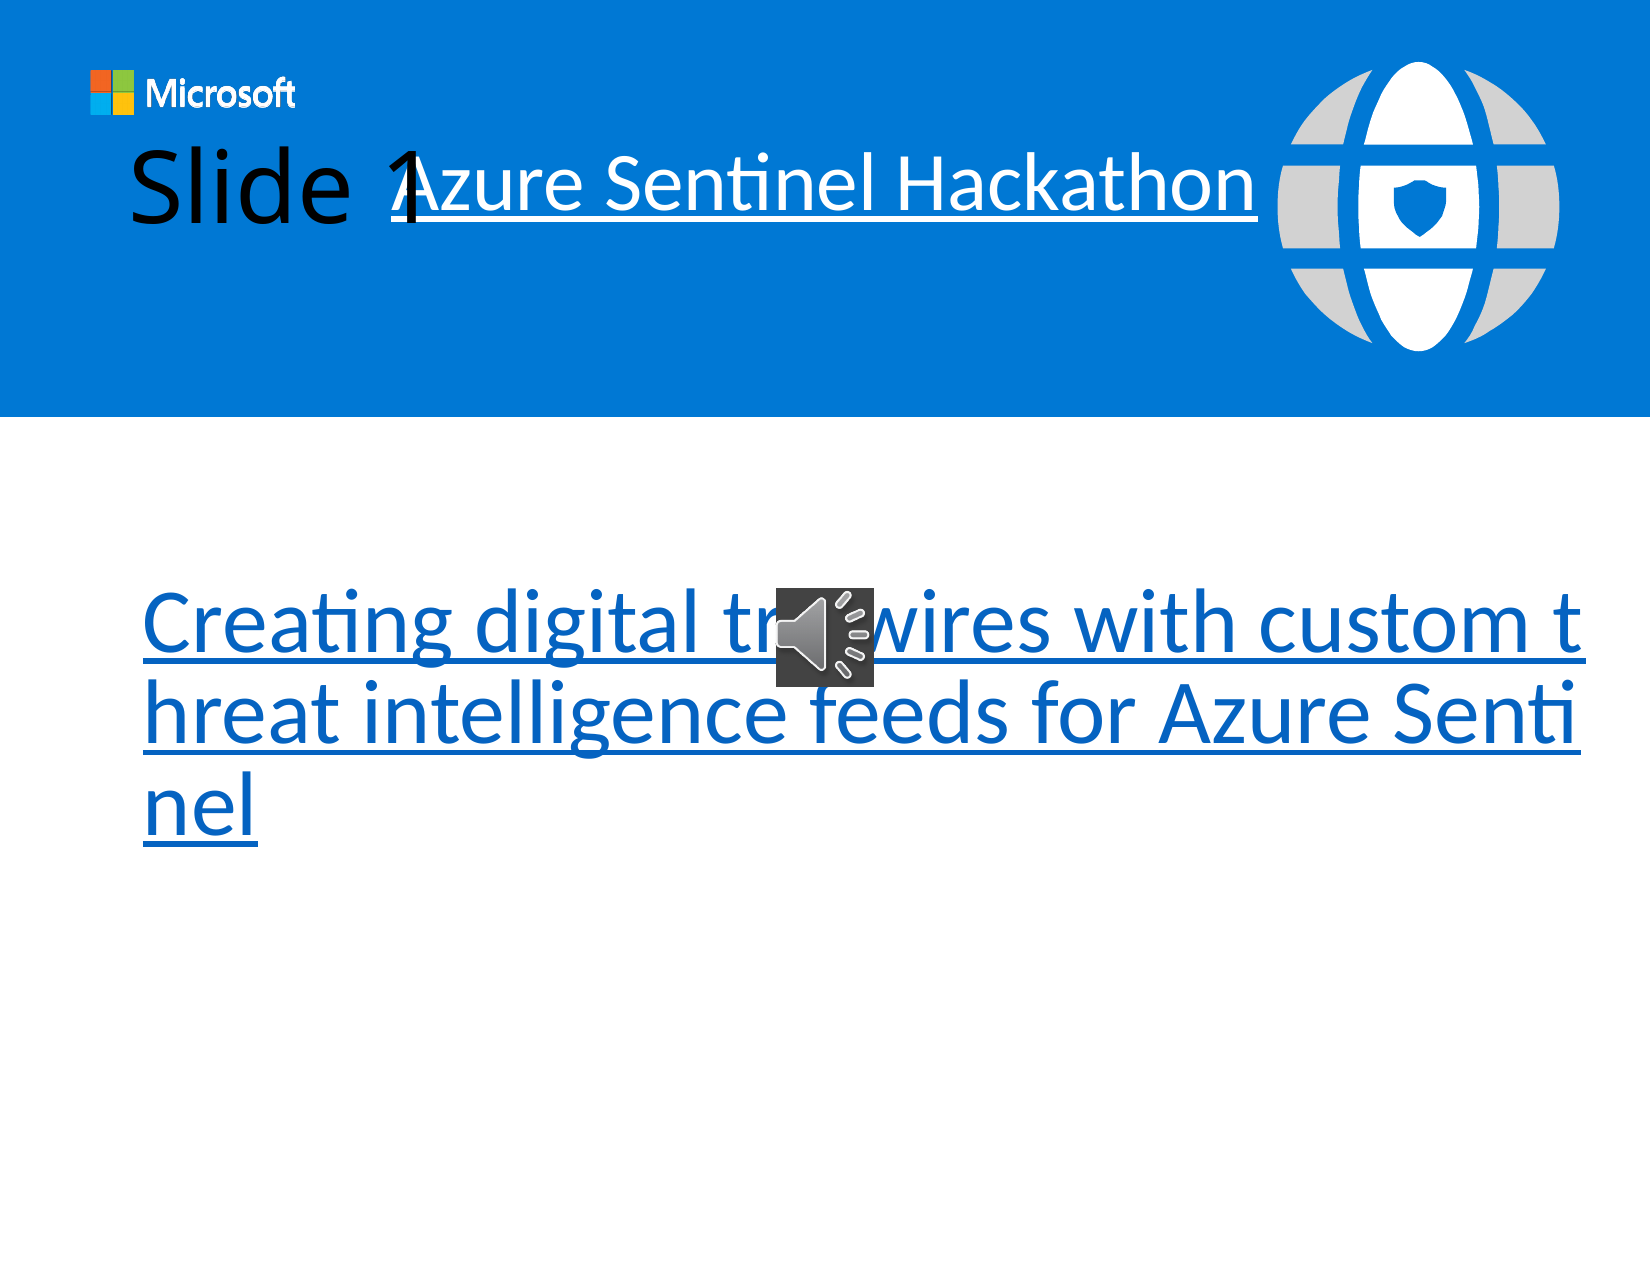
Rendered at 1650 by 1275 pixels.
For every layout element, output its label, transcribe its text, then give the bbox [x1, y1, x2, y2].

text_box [1277, 61, 1560, 352]
picture [90, 70, 295, 115]
text_box Creating digital tripwires with custom threat intelligence feeds for Azure Sentinel [128, 553, 1611, 768]
picture [774, 587, 875, 688]
text_box Azure Sentinel Hackathon [0, 0, 1650, 417]
title Slide 1 [113, 67, 1277, 315]
